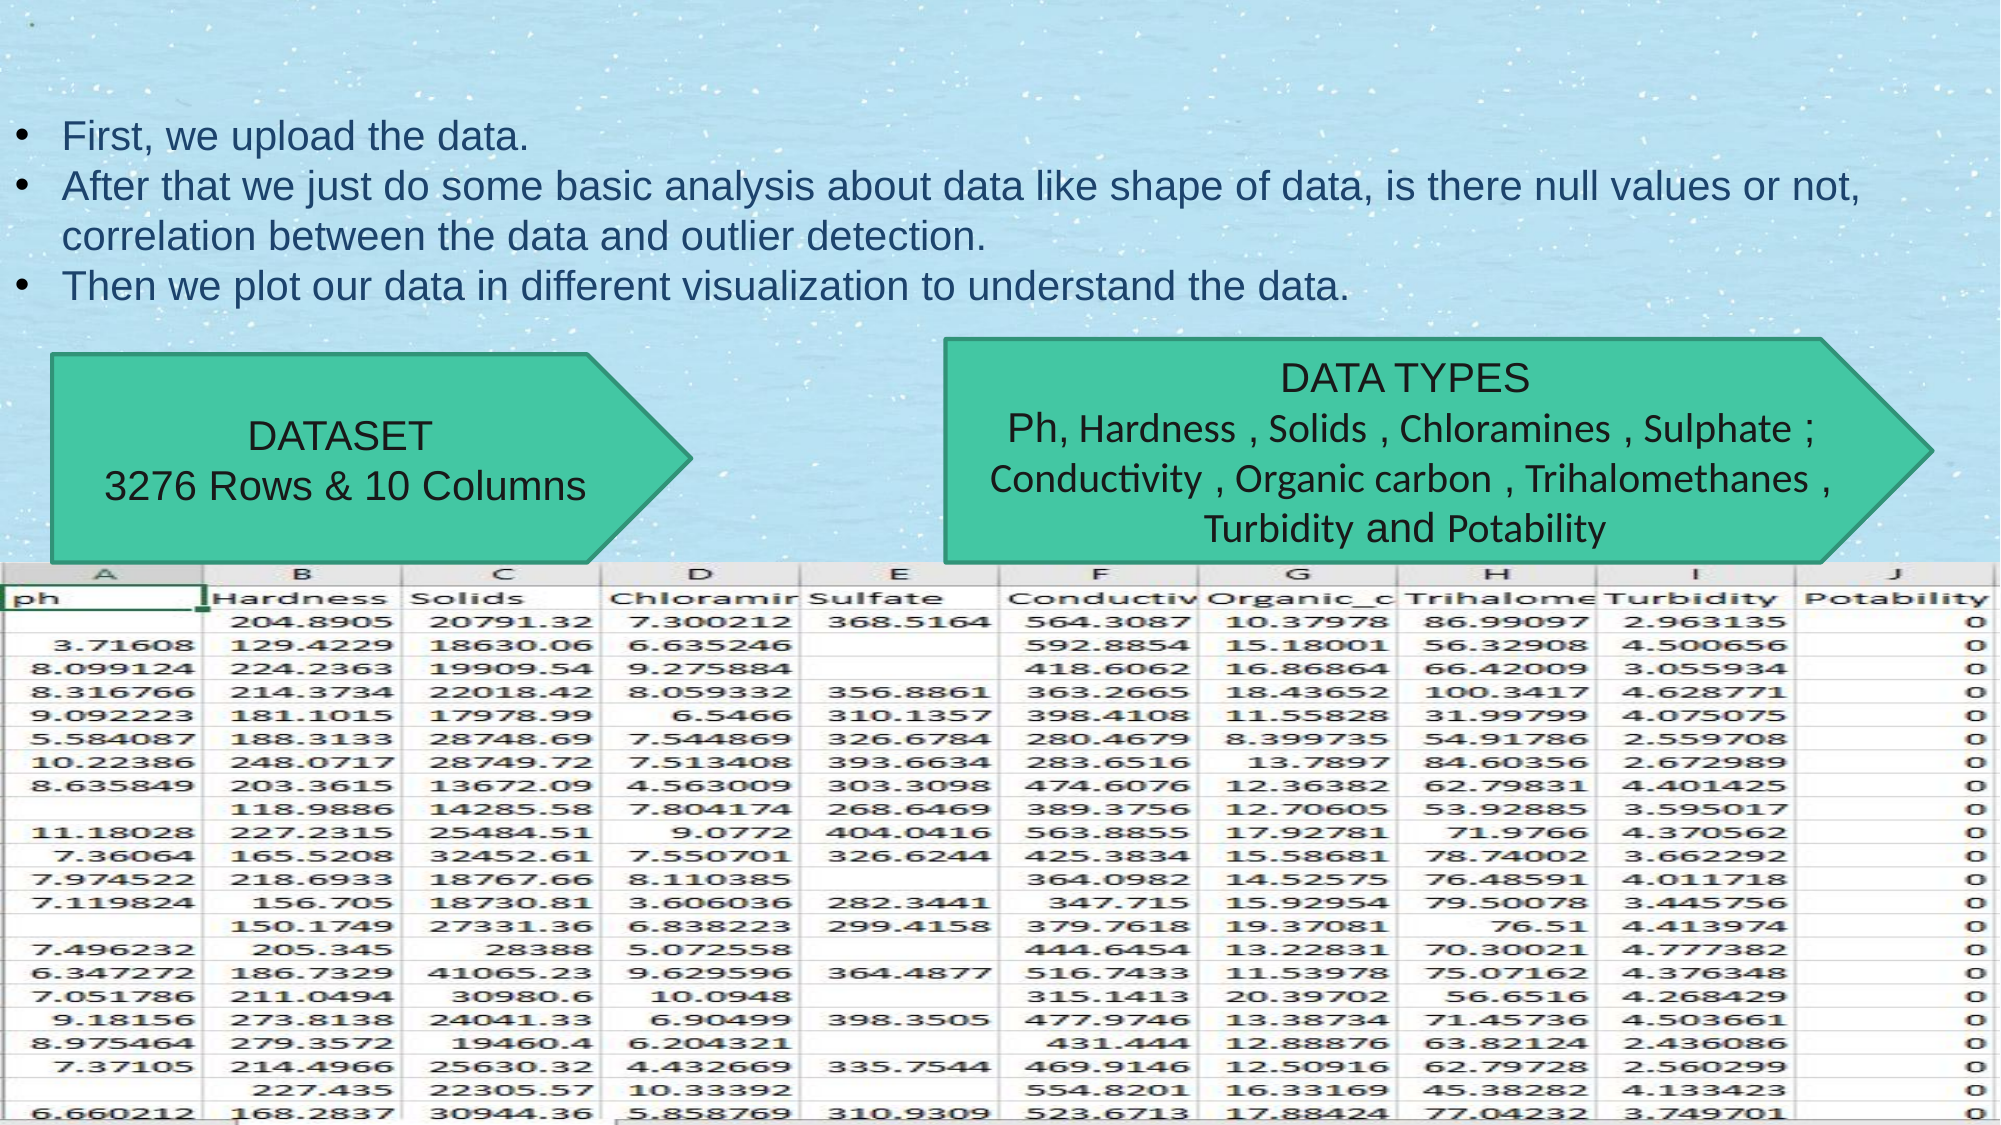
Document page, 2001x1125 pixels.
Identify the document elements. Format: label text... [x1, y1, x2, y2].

picture [0, 0, 2001, 1125]
text_box DATASET 3276 Rows & 10 Columns [50, 352, 694, 561]
text_box First, we upload the data. After that we just do some basic analysis about data like shape of data, is there null values or not, correlation between the data and outlier detection. Then we plot our data in different visualization to understand the data. [0, 101, 2000, 317]
text_box DATA TYPES Ph, Hardness , Solids , Chloramines , Sulphate ; Conductivity , Organic carbon , Trihalomethanes , Turbidity and Potability [943, 336, 1935, 561]
